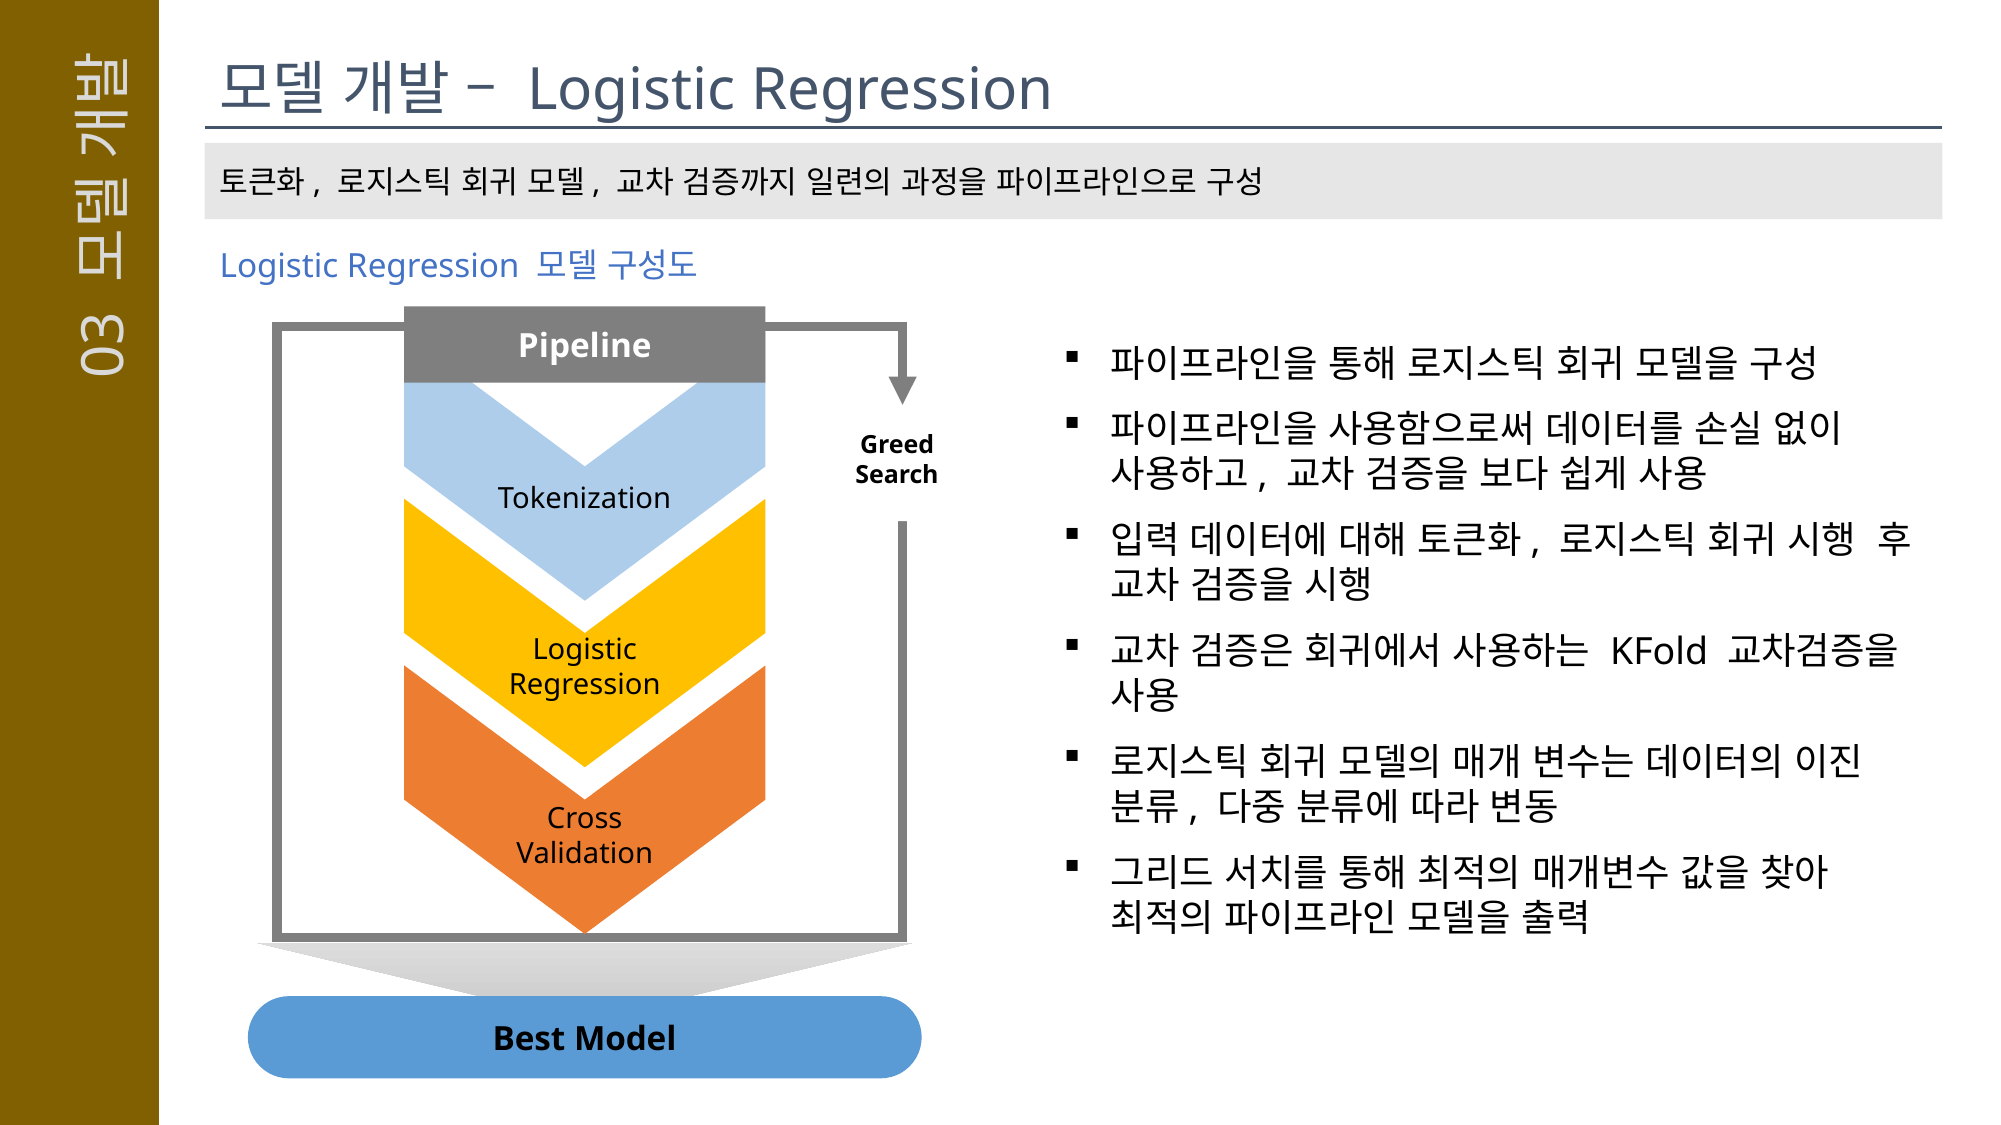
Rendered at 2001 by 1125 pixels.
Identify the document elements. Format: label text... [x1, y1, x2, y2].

text_box Logistic Regression [404, 623, 766, 708]
text_box 모델 개발 – Logistic Regression [204, 43, 1449, 127]
text_box [403, 330, 767, 471]
text_box Logistic Regression 모델 구성도 [204, 236, 807, 301]
text_box Pipeline [403, 305, 766, 384]
text_box [594, 663, 767, 801]
text_box [506, 877, 664, 936]
text_box [503, 708, 667, 769]
text_box 03 모델 개발 [57, 37, 143, 563]
text_box [276, 325, 904, 939]
text_box Greed Search [805, 395, 989, 523]
text_box [403, 663, 575, 801]
text_box [0, 0, 160, 1125]
text_box Cross Validation [404, 791, 766, 877]
text_box 토큰화, 로지스틱 회귀 모델, 교차 검증까지 일련의 과정을 파이프라인으로 구성 [203, 142, 1943, 220]
text_box Tokenization [404, 471, 766, 522]
text_box [403, 496, 574, 635]
text_box [477, 522, 693, 602]
text_box 파이프라인을 통해 로지스틱 회귀 모델을 구성 파이프라인을 사용함으로써 데이터를 손실 없이 사용하고, 교차 검증을 보다 쉽게 사용 입력 데이터에 대해 토큰화, 로지스틱 회귀 시행 후 교차 검증을 시행 교차 검증은 회귀에서 사용하는 KFold 교차검증을 사용 로지스틱 회귀 모델의 매개 변수는 데이터의 이진 분류, 다중 분류에 따라 변동 그리드 서치를 통해 최적의 매개변수 값을 찾아 최적의 파이프라인 모델을 출력 [1048, 332, 1929, 947]
text_box [596, 496, 767, 634]
text_box [256, 941, 913, 995]
text_box Best Model [246, 995, 923, 1080]
